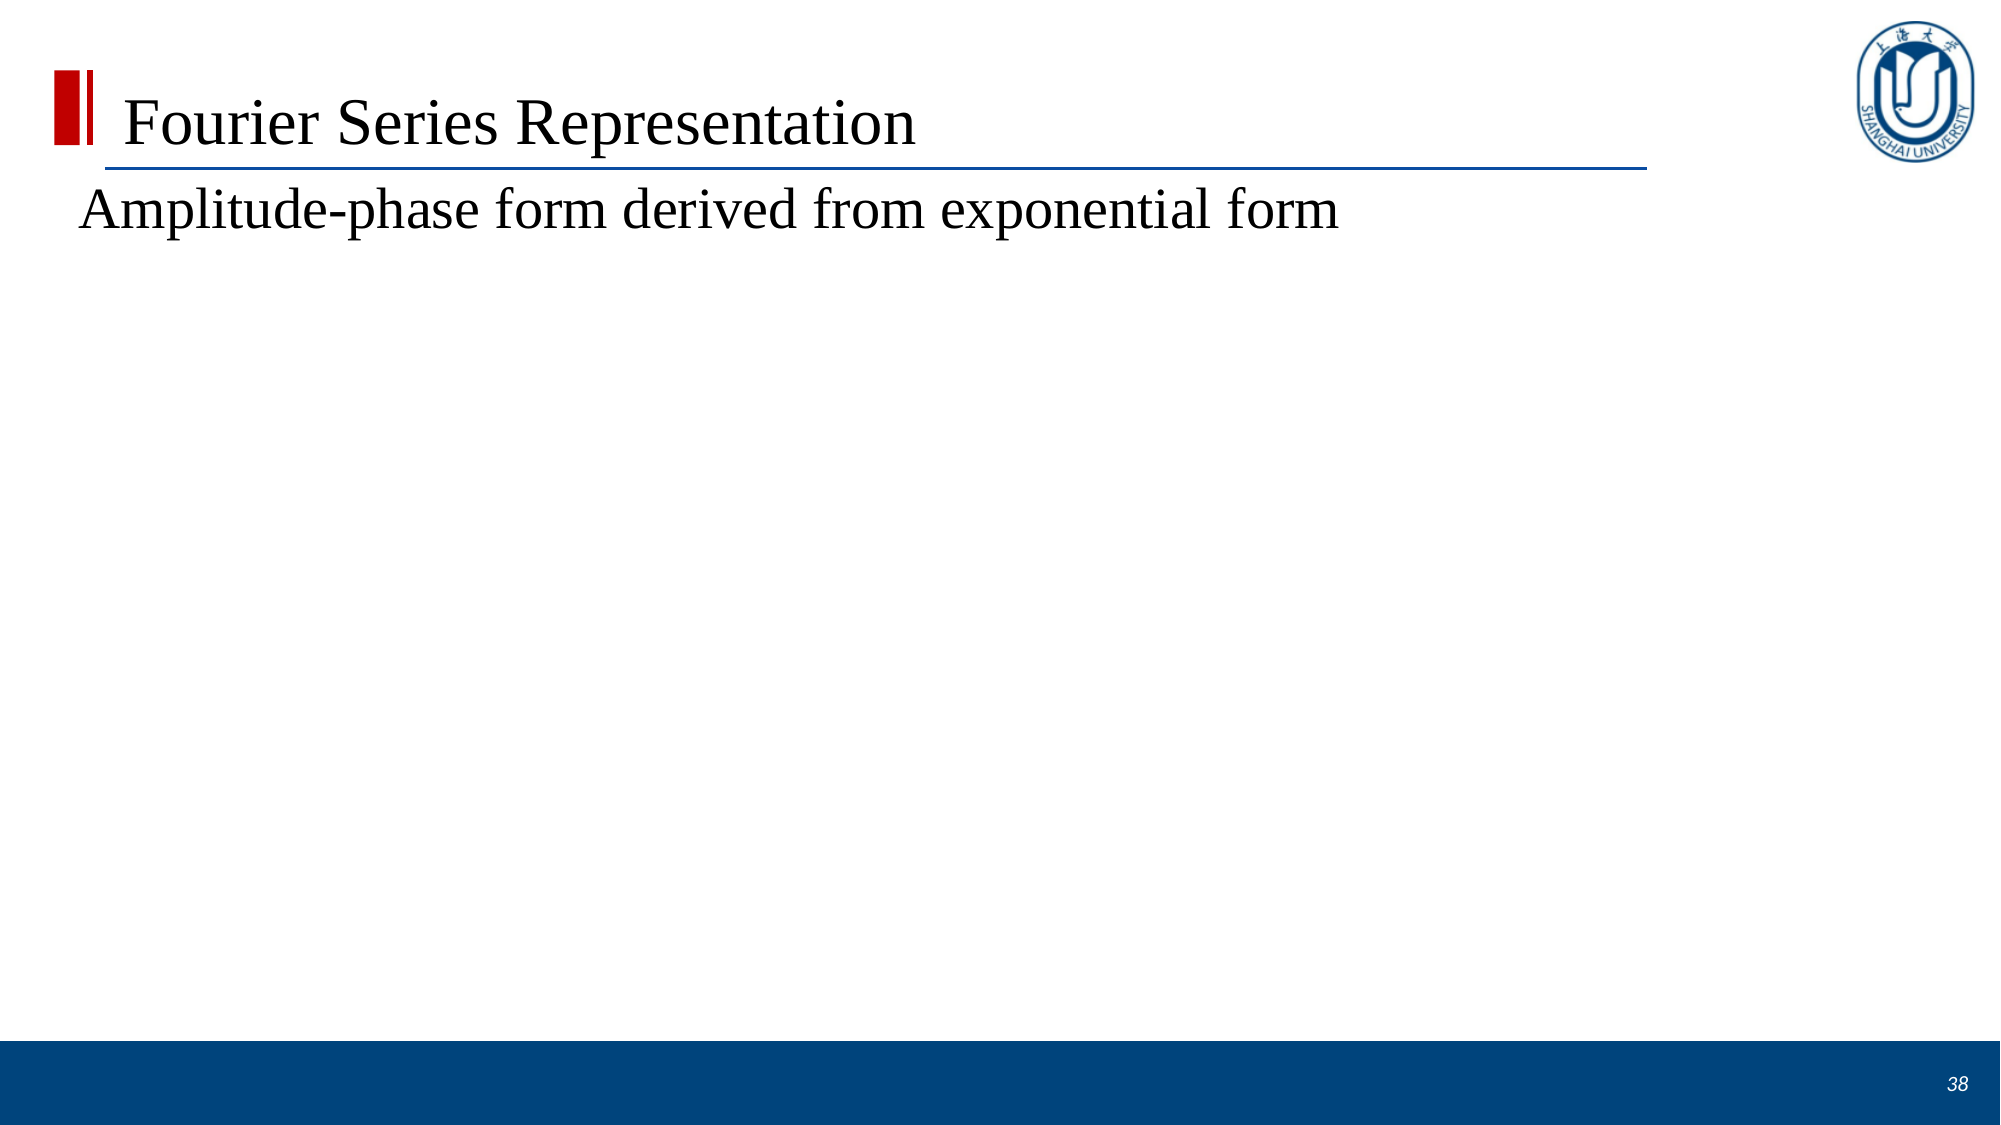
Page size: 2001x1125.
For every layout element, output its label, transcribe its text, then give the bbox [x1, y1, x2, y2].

slide_number 38 [1768, 1052, 1984, 1113]
picture [1855, 21, 1978, 163]
title Fourier Series Representation [108, 37, 1857, 167]
